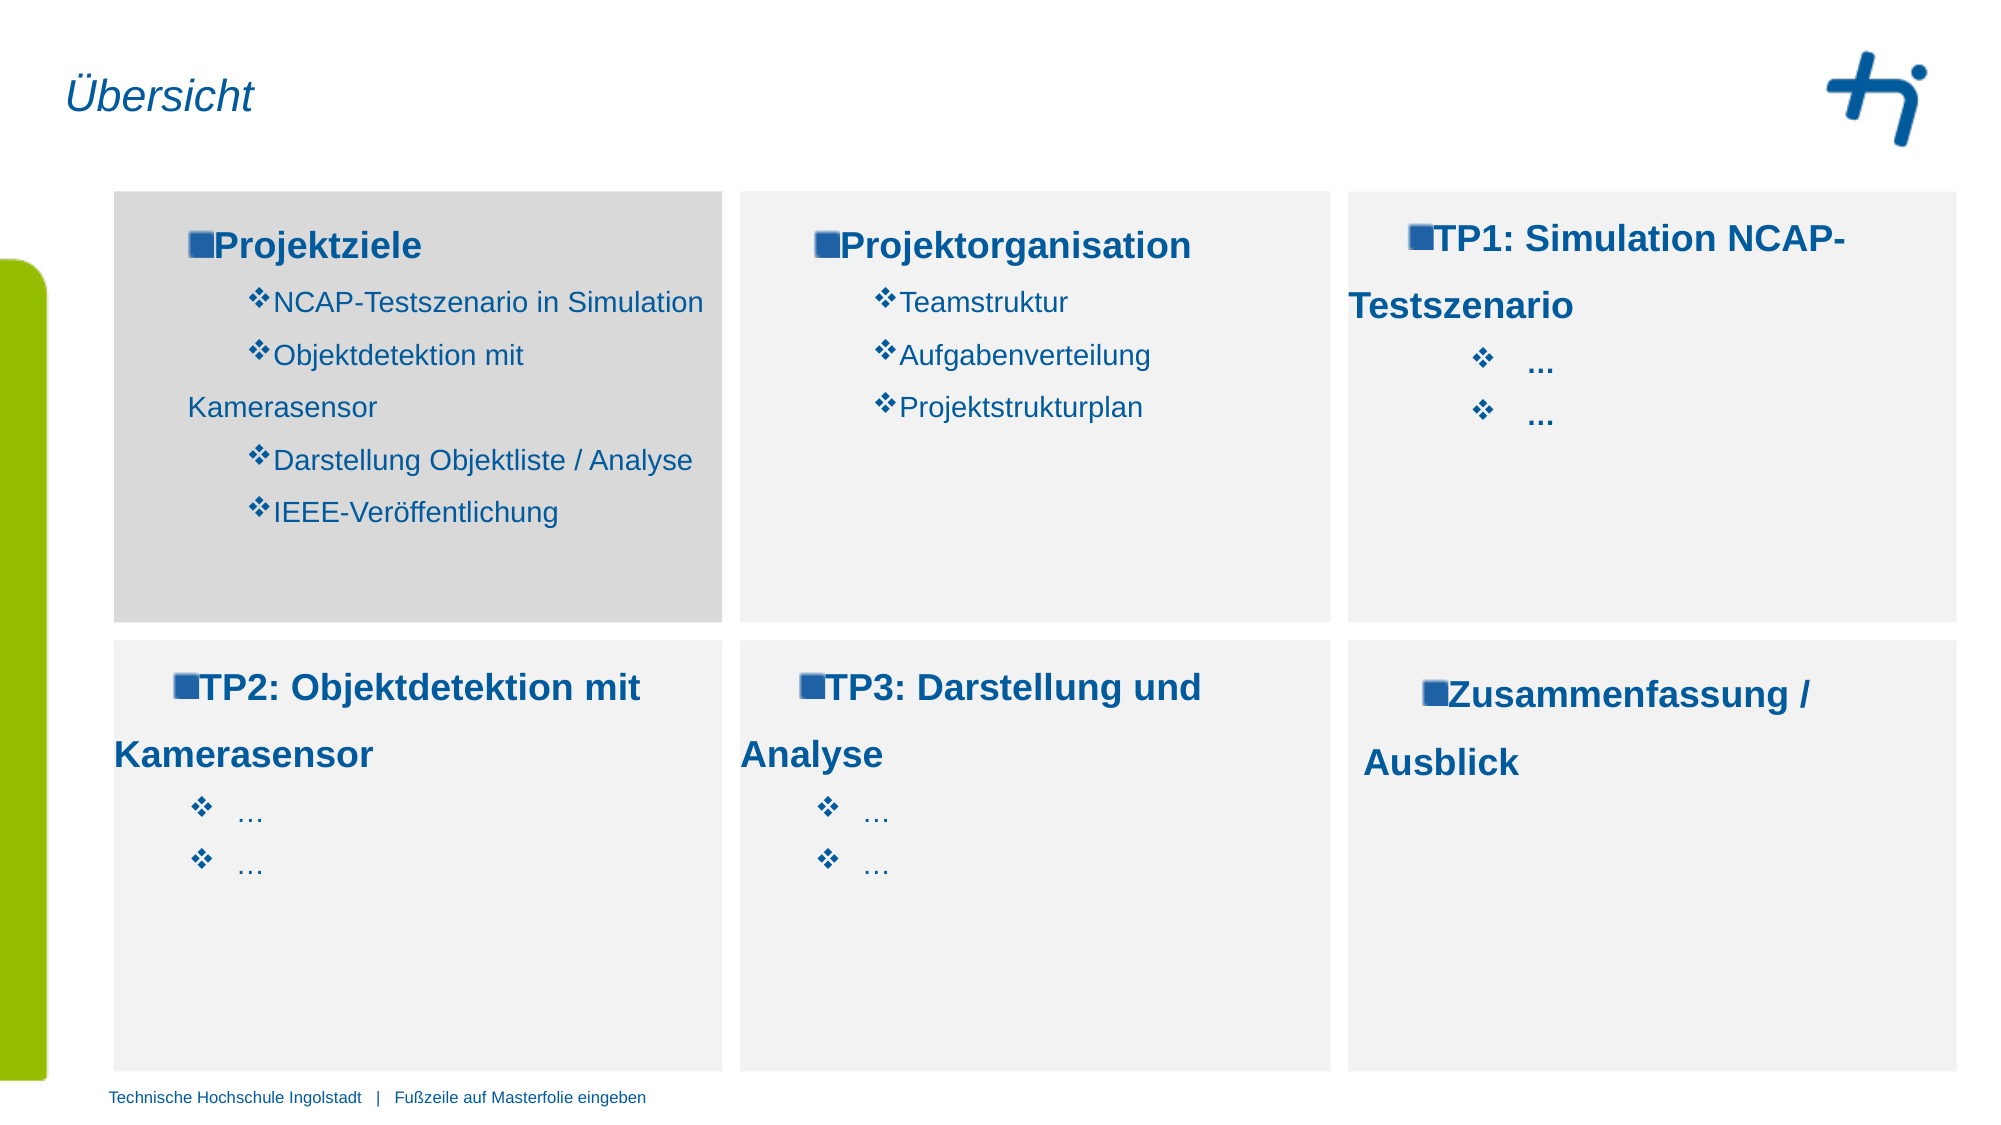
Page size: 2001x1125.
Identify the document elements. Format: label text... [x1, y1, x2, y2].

title Übersicht [64, 66, 1665, 121]
list TP1: Simulation NCAP-Testszenario … … [1348, 191, 1957, 623]
text_box TP2: Objektdetektion mit Kamerasensor … … [114, 640, 723, 1072]
text_box Projektorganisation Teamstruktur Aufgabenverteilung Projektstrukturplan [740, 191, 1331, 623]
text_box Projektziele NCAP-Testszenario in Simulation Objektdetektion mit Kamerasensor Darstellung Objektliste / Analyse IEEE-Veröffentlichung [114, 191, 723, 623]
text_box Zusammenfassung / Ausblick [1348, 640, 1957, 1072]
text_box TP3: Darstellung und Analyse … … [740, 640, 1331, 1072]
